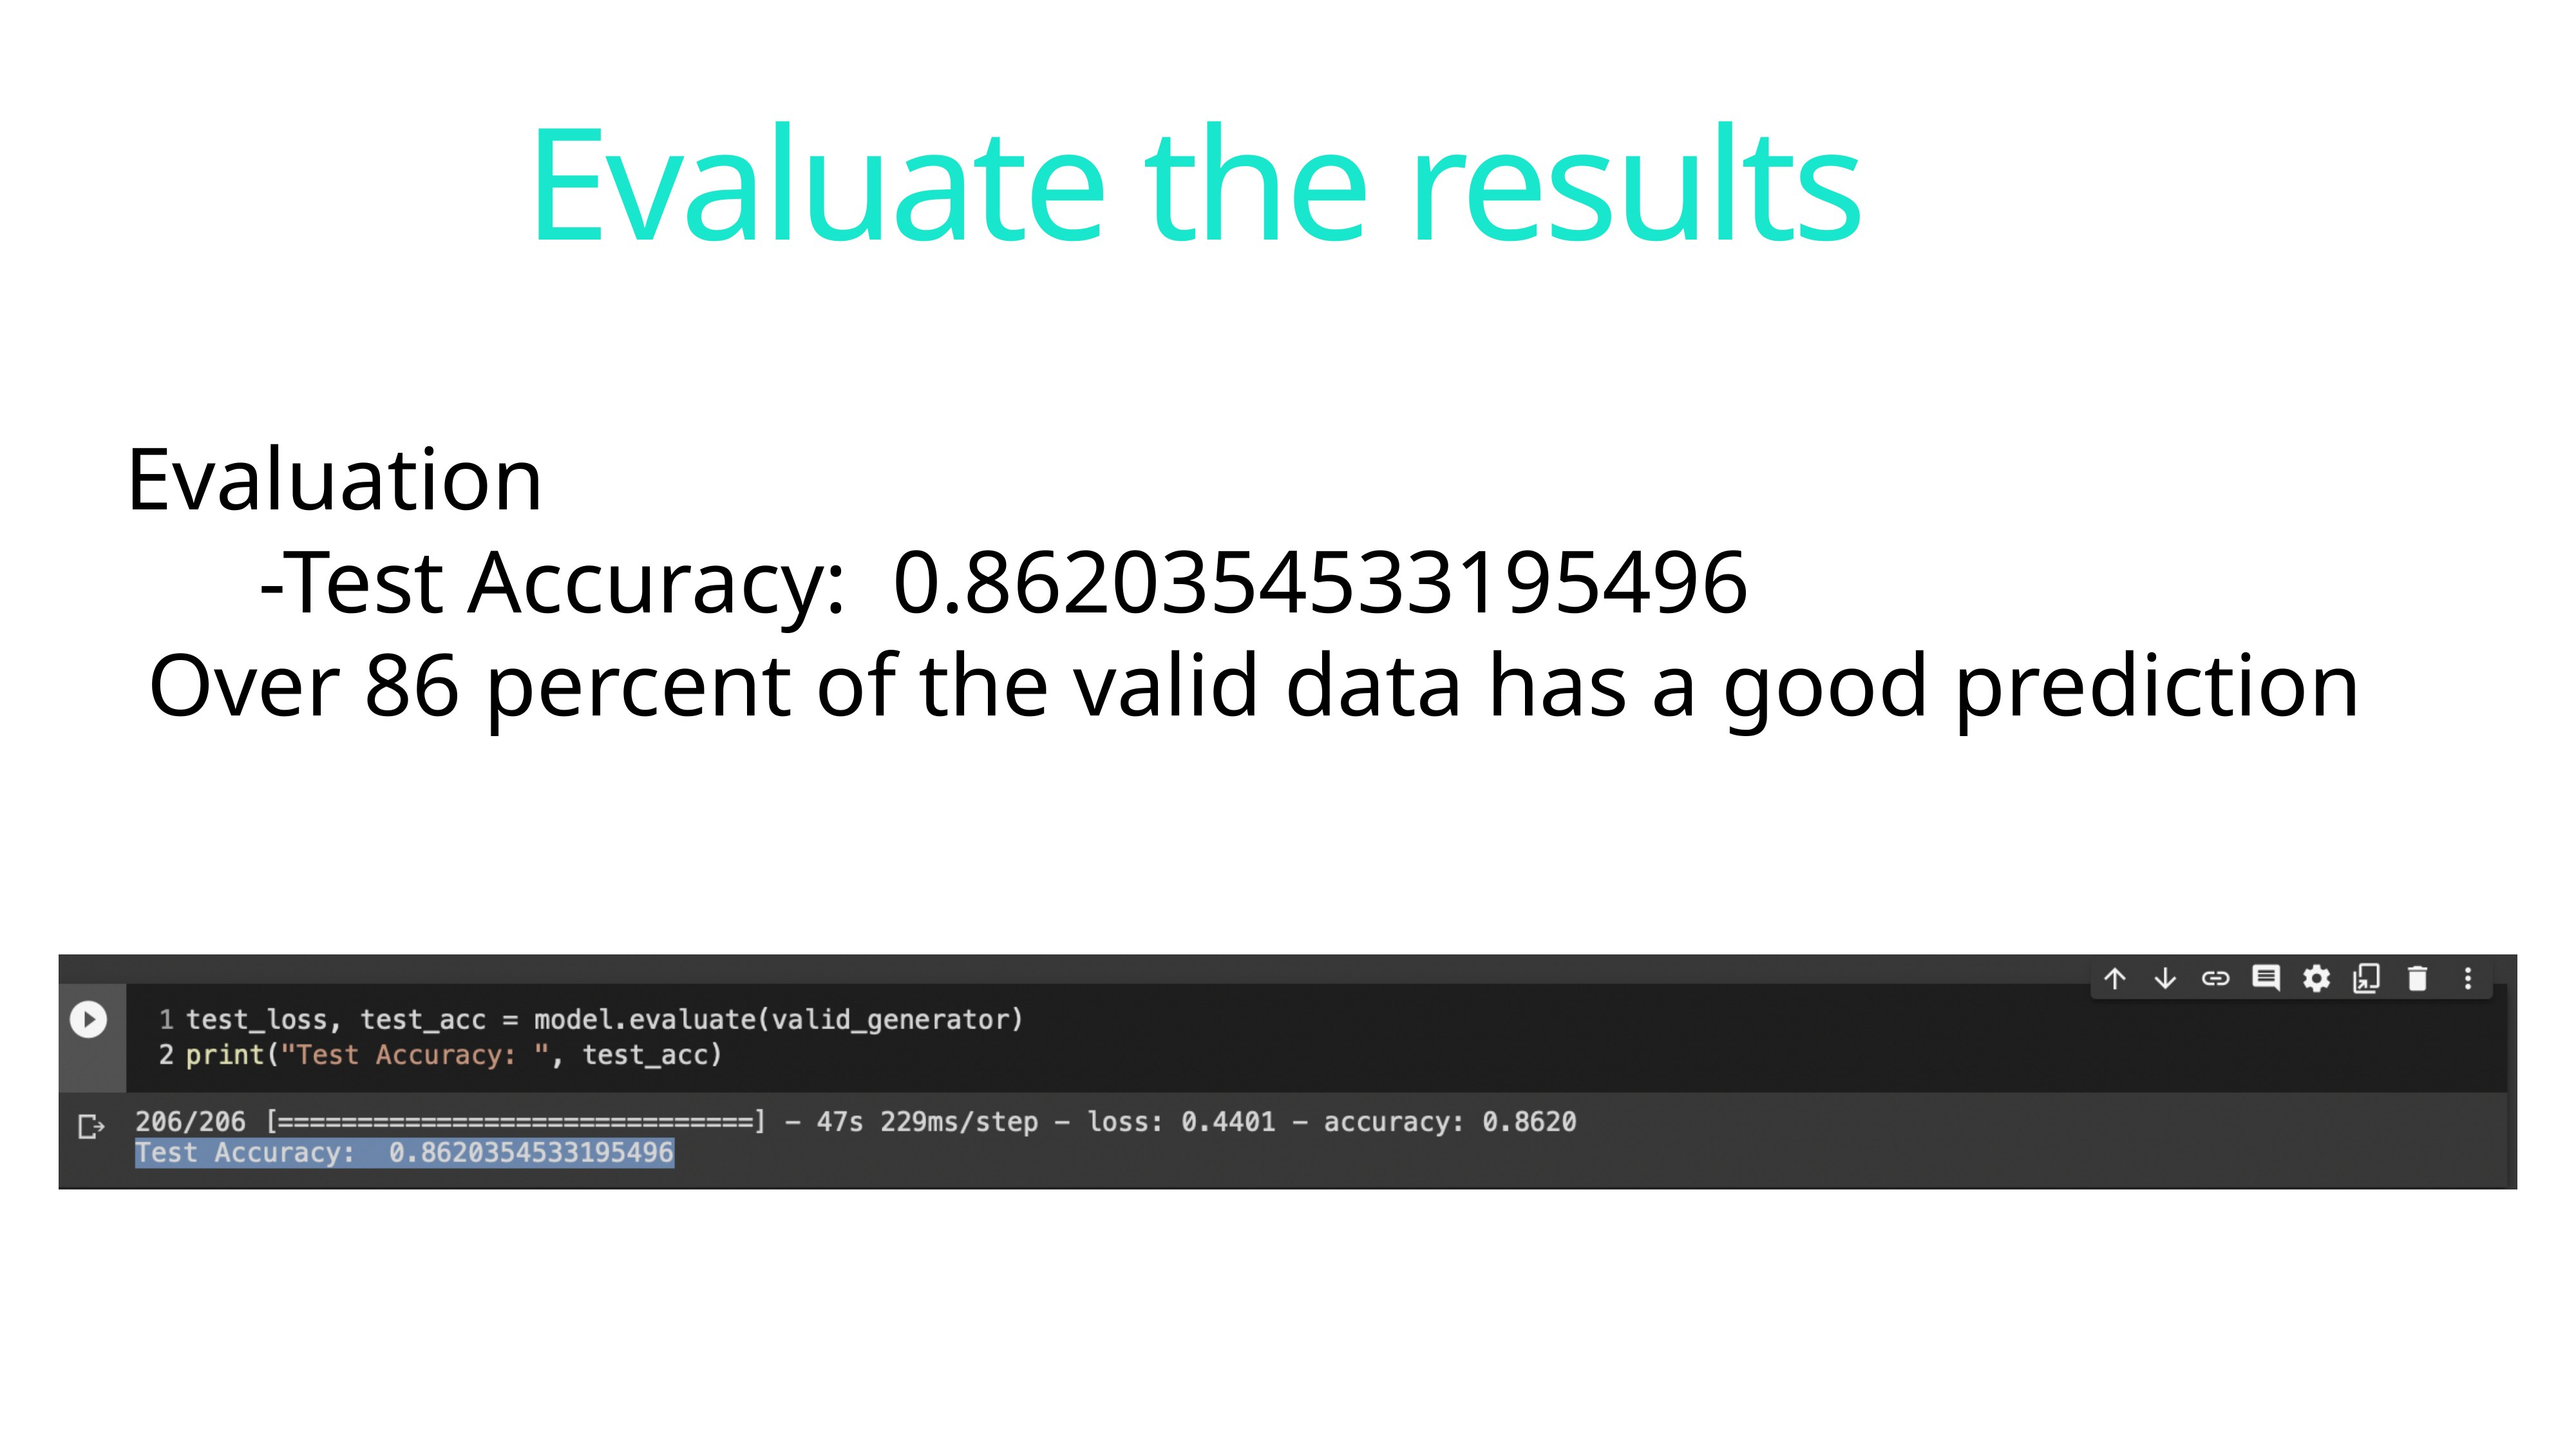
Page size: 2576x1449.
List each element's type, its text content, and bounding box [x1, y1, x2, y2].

subtitle Evaluation -Test Accuracy: 0.8620354533195496 Over 86 percent of the valid data has a good prediction [118, 418, 2409, 920]
picture [58, 954, 2517, 1189]
title Evaluate the results [41, 0, 2350, 279]
